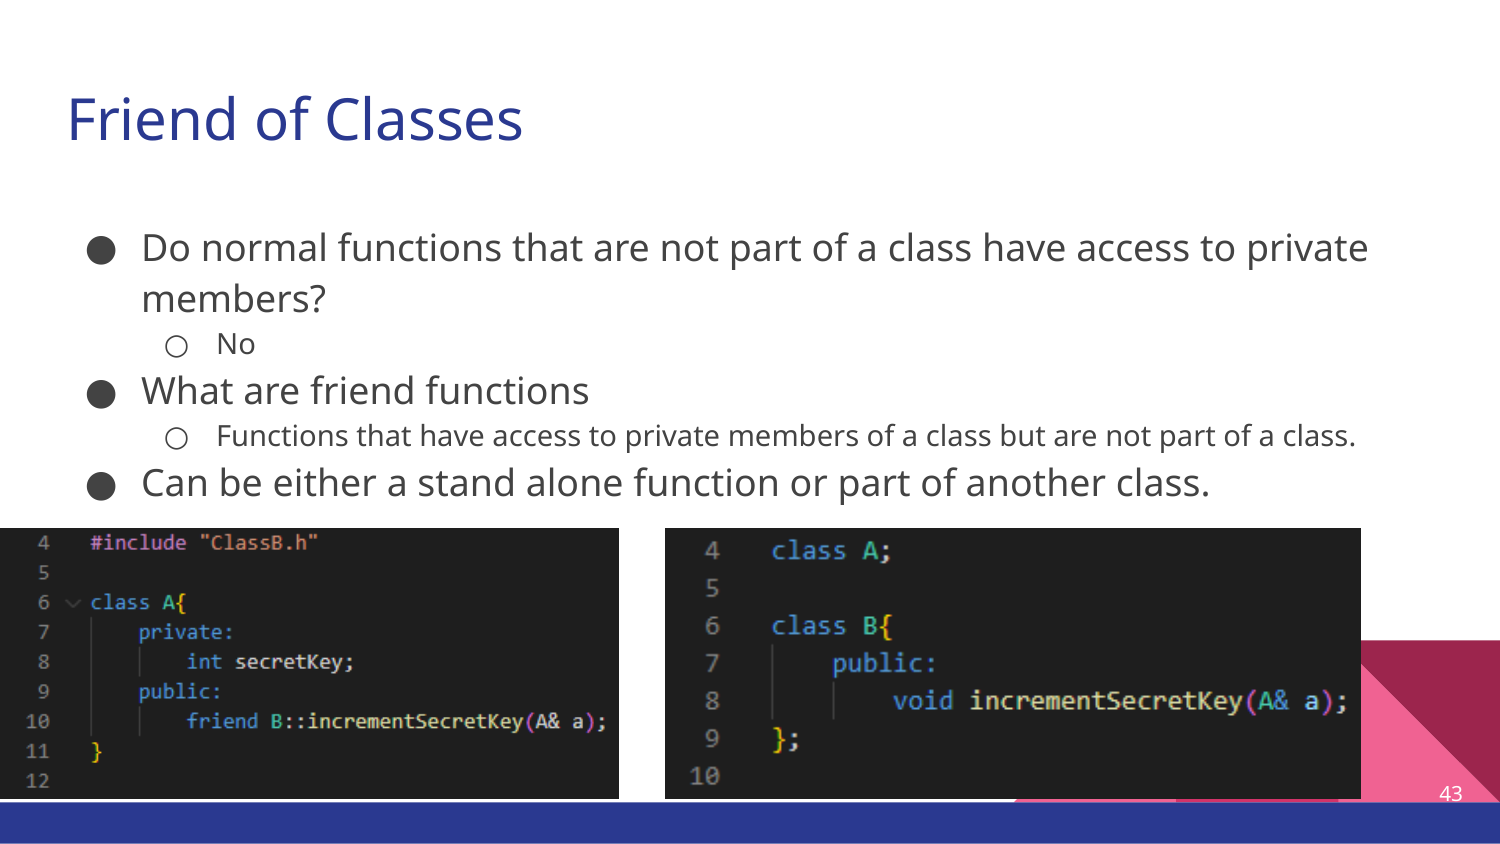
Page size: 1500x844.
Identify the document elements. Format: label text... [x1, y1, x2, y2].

list Do normal functions that are not part of a class have access to private members? No What are friend functions Functions that have access to private members of a class but are not part of a class. Can be either a stand alone function or part of another class. [51, 201, 1449, 750]
picture [0, 528, 619, 799]
slide_number 43 [1387, 762, 1478, 828]
title Friend of Classes [51, 67, 1449, 167]
picture [665, 528, 1361, 799]
